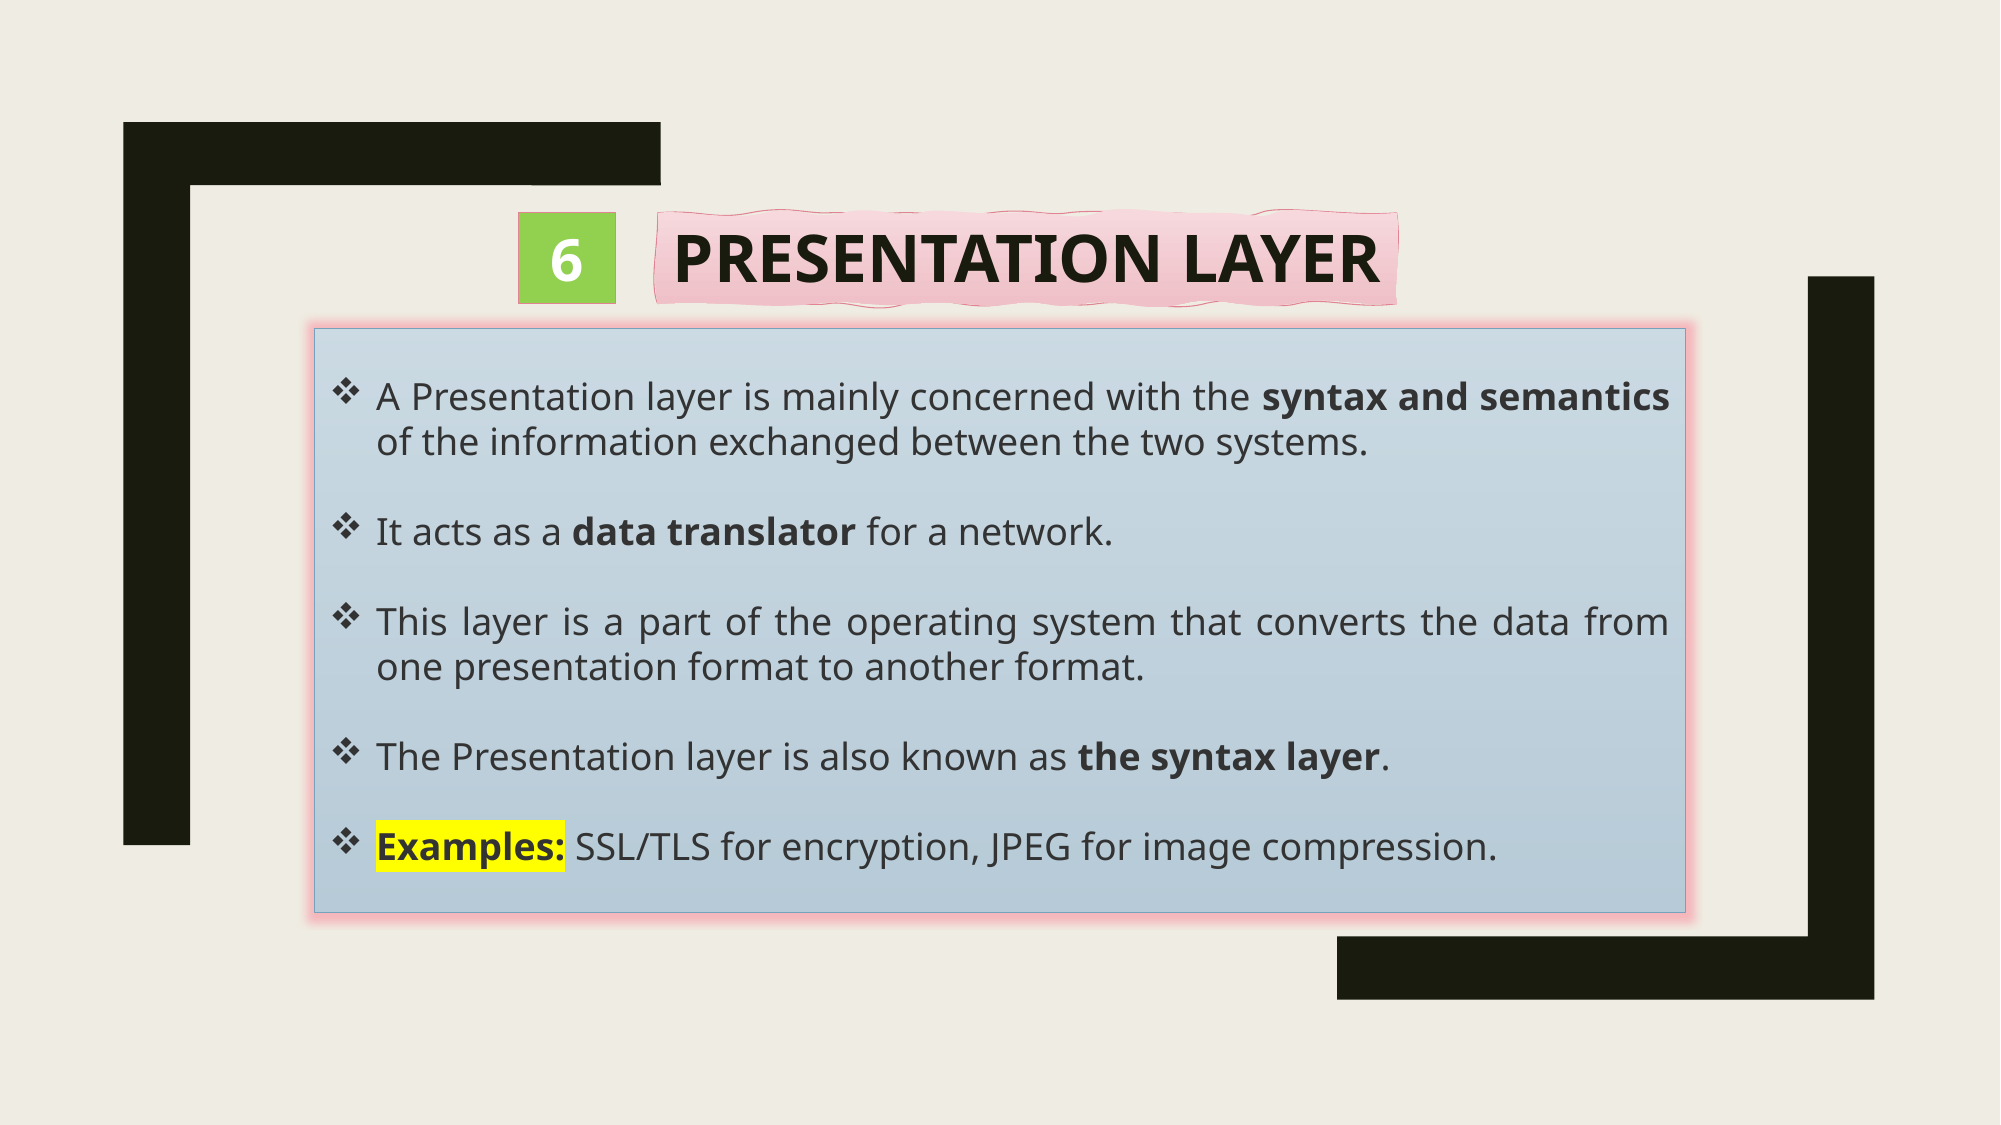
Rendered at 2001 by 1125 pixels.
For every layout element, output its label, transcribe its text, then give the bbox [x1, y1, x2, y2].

text_box A Presentation layer is mainly concerned with the syntax and semantics of the information exchanged between the two systems. It acts as a data translator for a network. This layer is a part of the operating system that converts the data from one presentation format to another format. The Presentation layer is also known as the syntax layer. Examples: SSL/TLS for encryption, JPEG for image compression. [314, 328, 1686, 913]
text_box 6 [518, 212, 616, 304]
text_box Presentation Layer [653, 208, 1399, 309]
